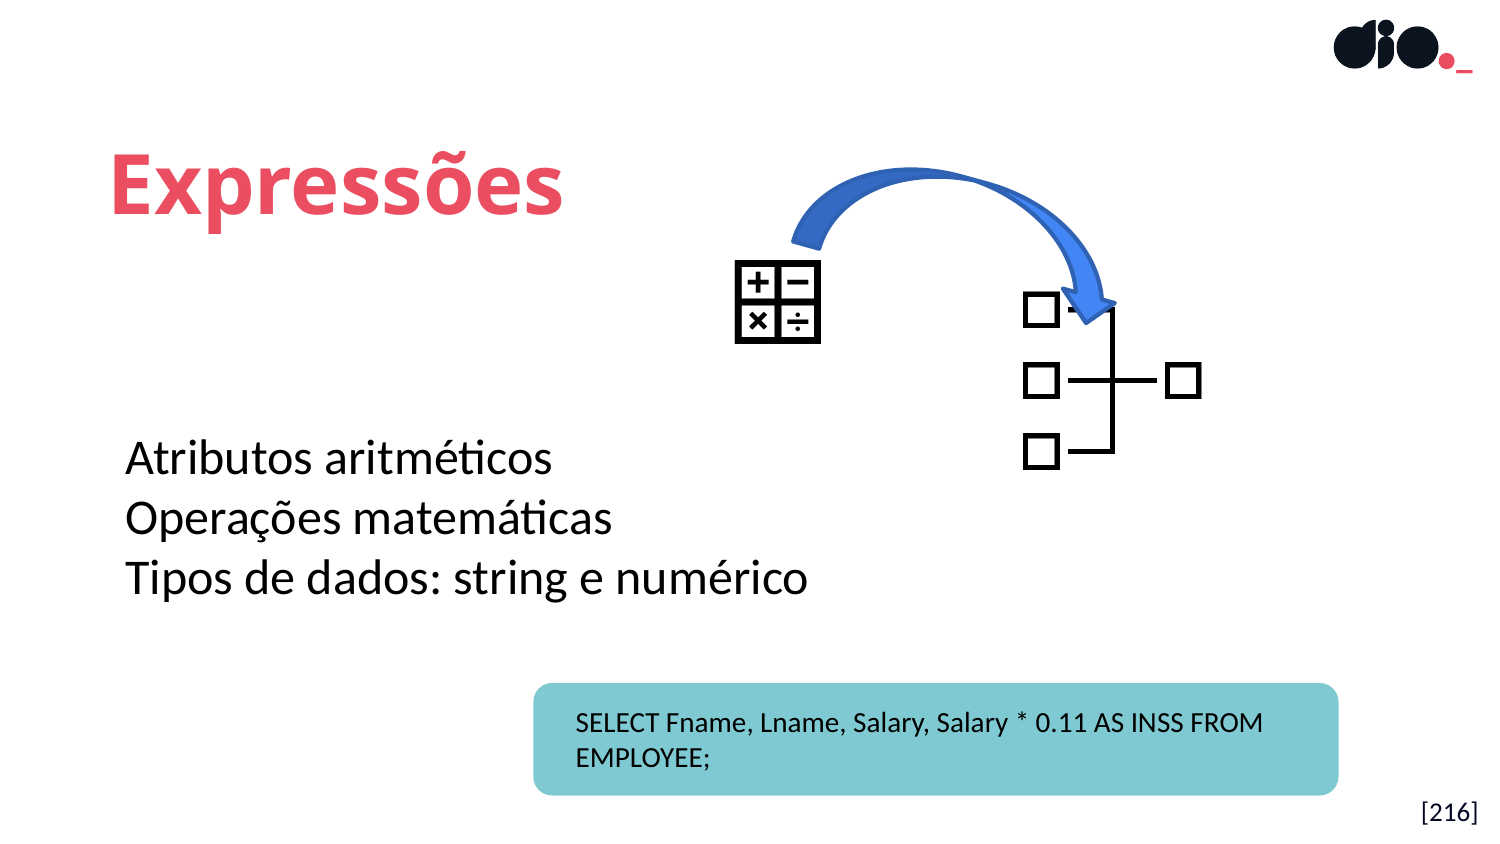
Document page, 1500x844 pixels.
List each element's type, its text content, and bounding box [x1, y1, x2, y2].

picture [986, 257, 1238, 509]
text_box Expressões [92, 104, 1265, 243]
text_box Atributos aritméticos Operações matemáticas Tipos de dados: string e numérico [110, 272, 1382, 758]
slide_number [216] [1403, 779, 1494, 844]
text_box [791, 167, 1091, 256]
picture [1333, 19, 1473, 74]
text_box [533, 682, 1339, 796]
text_box SELECT Fname, Lname, Salary, Salary * 0.11 AS INSS FROM EMPLOYEE; [560, 696, 1311, 782]
picture [723, 247, 835, 359]
